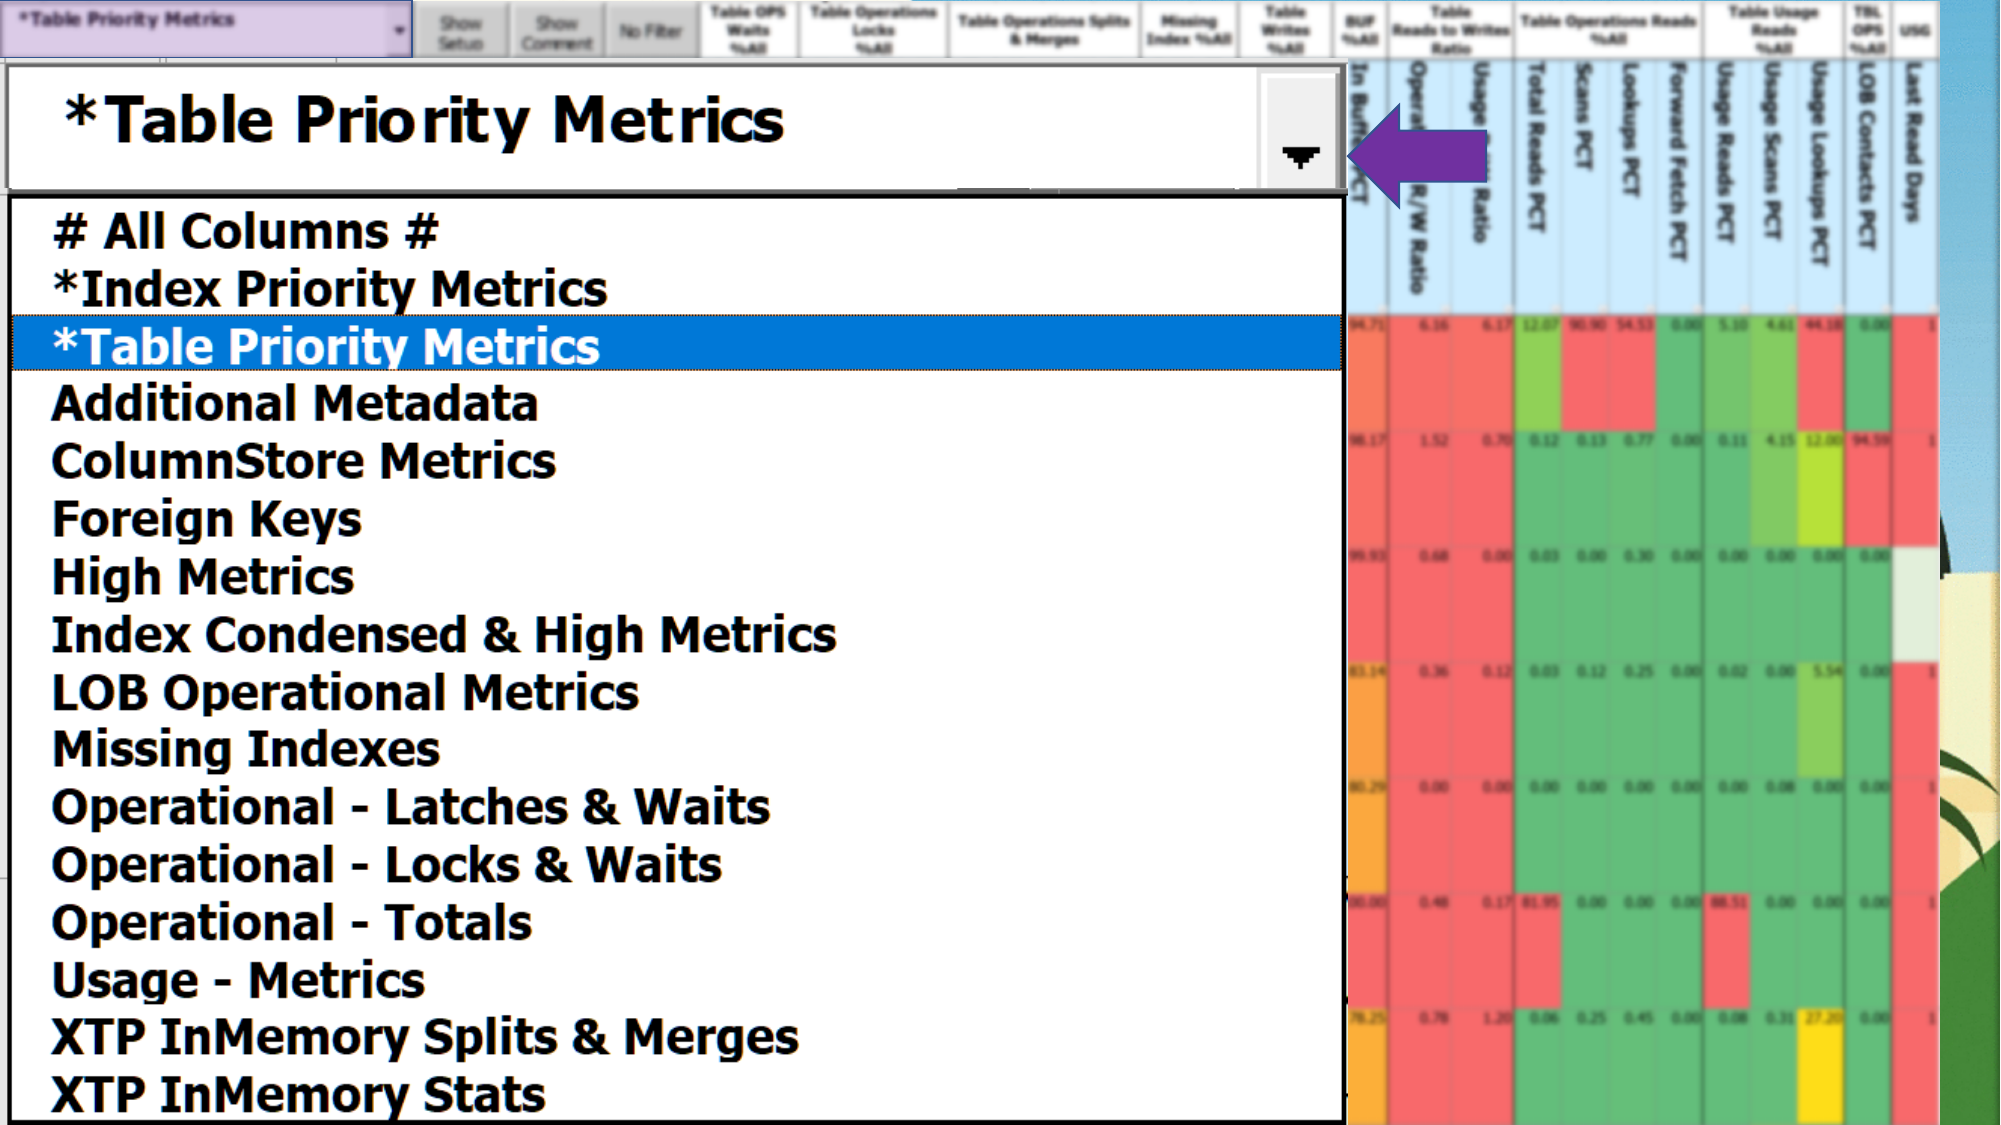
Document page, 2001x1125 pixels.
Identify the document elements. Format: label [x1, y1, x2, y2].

text_box [0, 0, 413, 58]
text_box [1348, 102, 1488, 210]
picture [0, 0, 2001, 1125]
